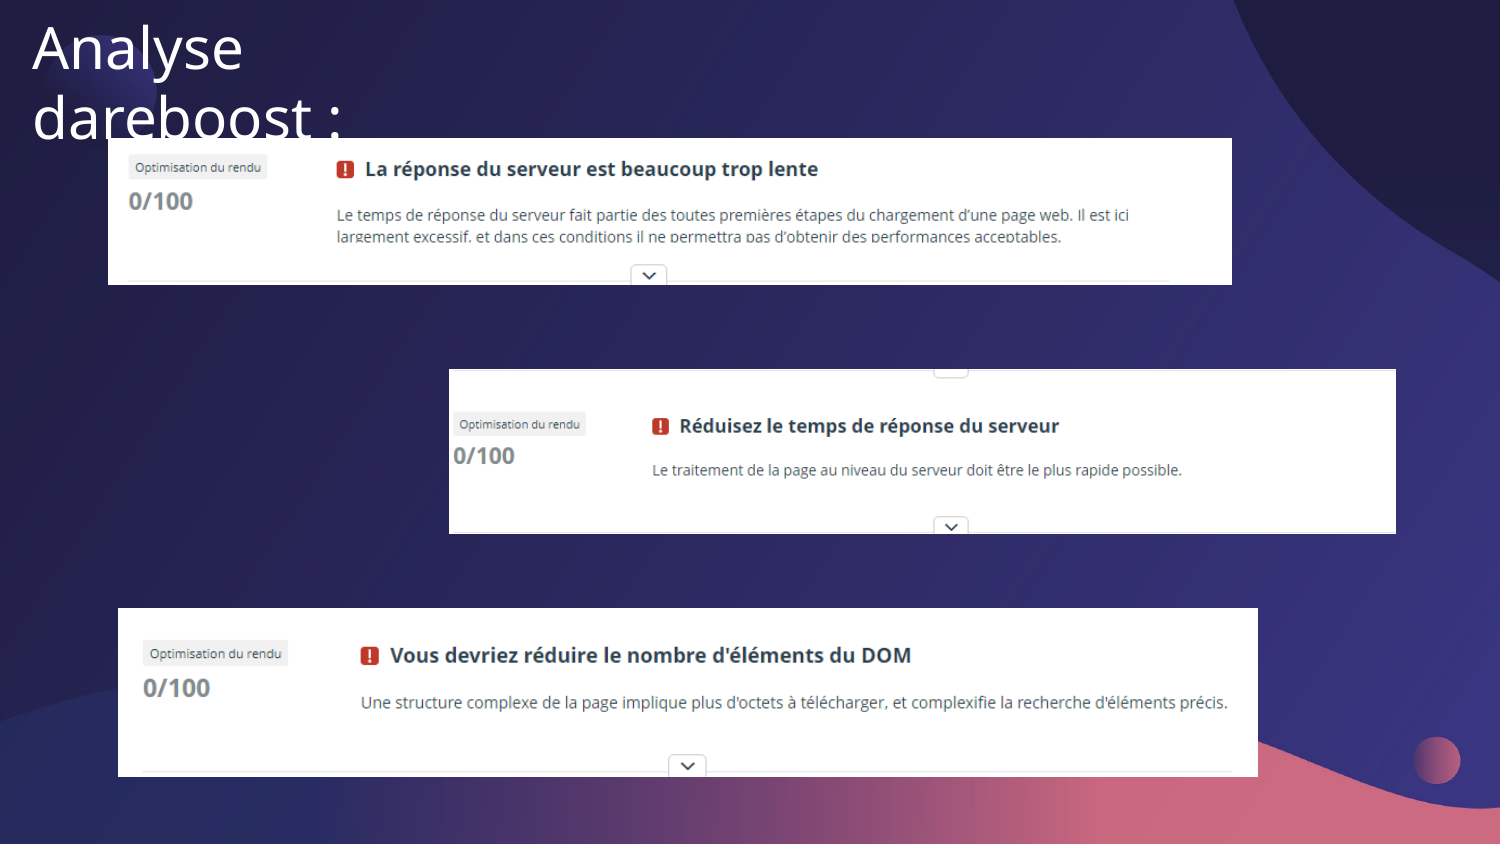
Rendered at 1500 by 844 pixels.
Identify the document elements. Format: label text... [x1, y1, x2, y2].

picture [0, 0, 1500, 844]
title Analyse dareboost : [17, 34, 468, 129]
